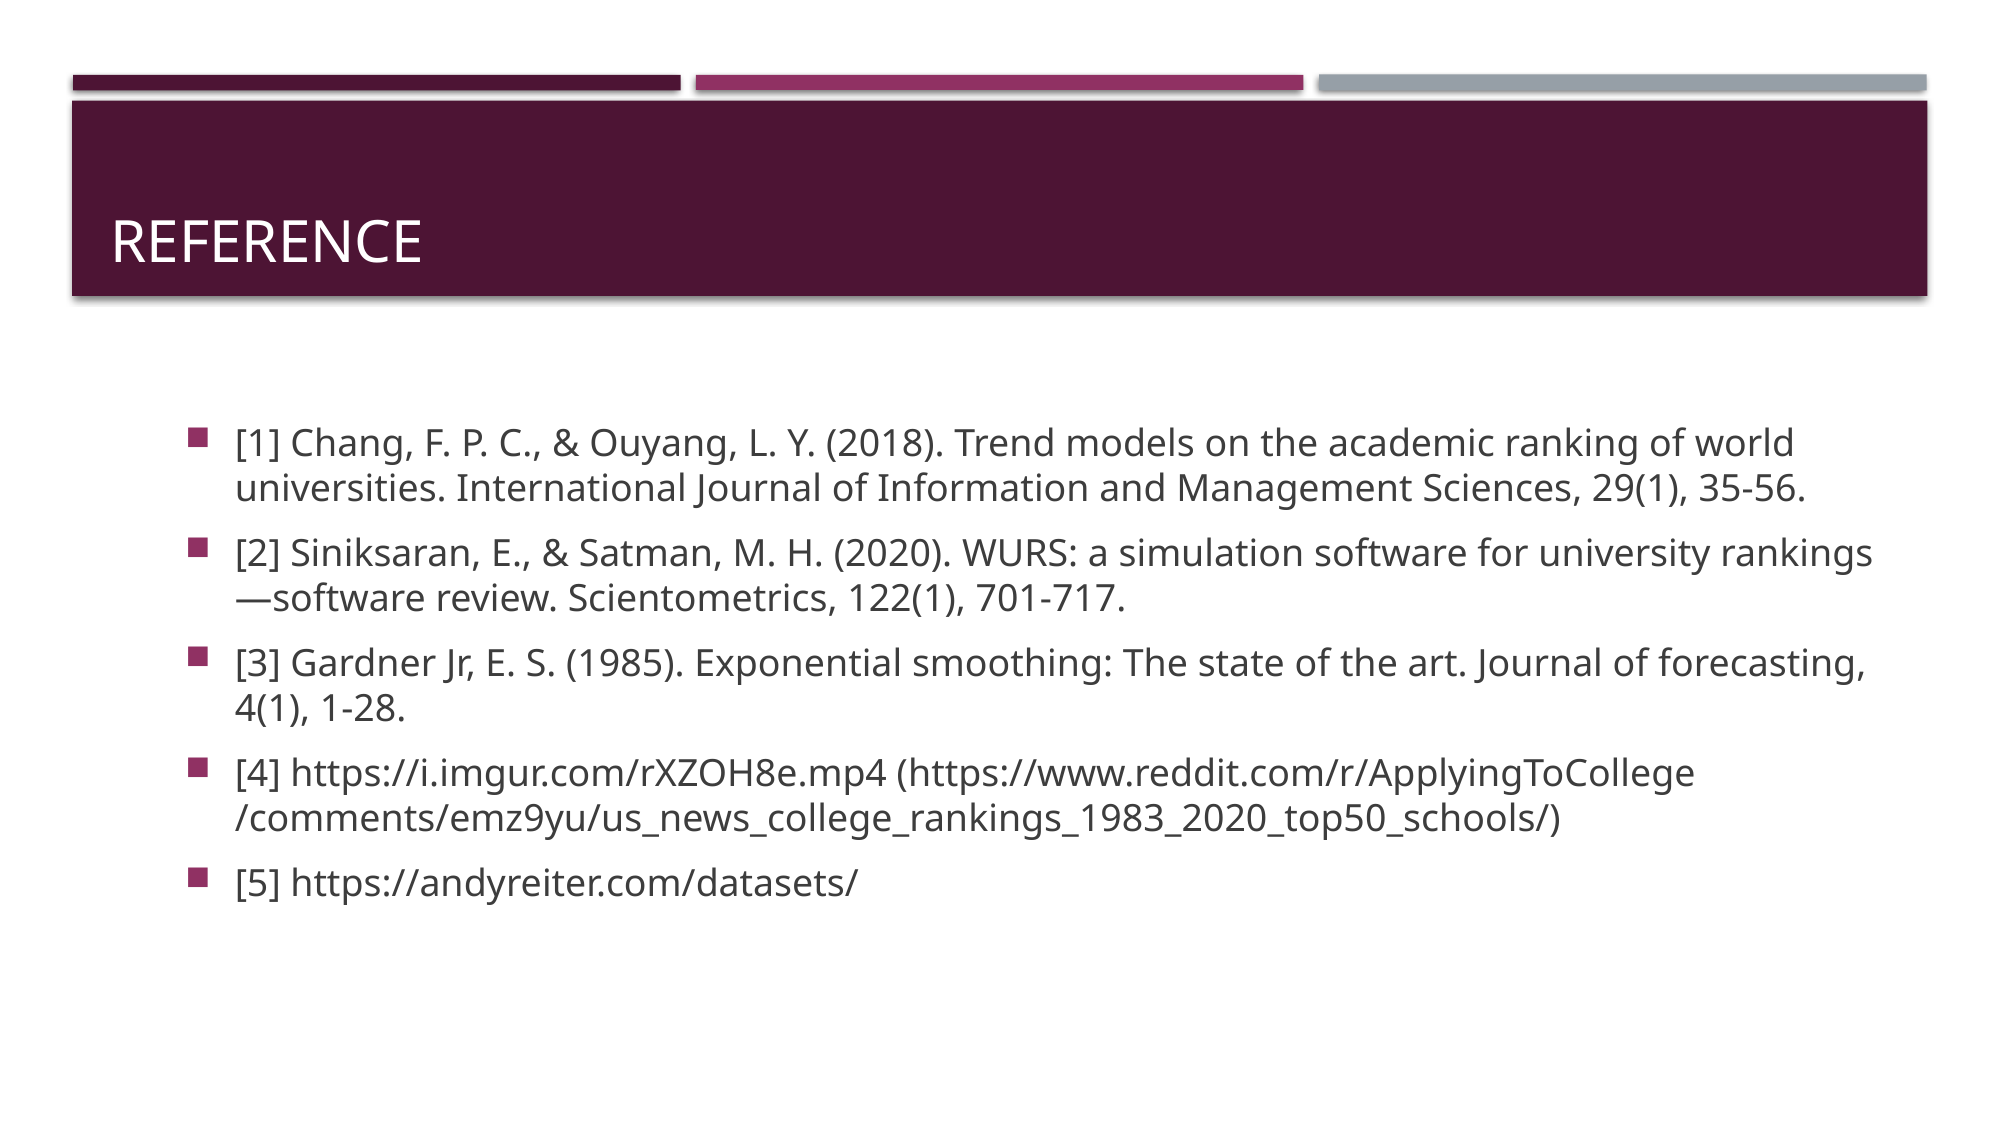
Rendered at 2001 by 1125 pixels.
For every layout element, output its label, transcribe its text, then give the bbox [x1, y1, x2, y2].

title Reference [95, 115, 1905, 282]
list [1] Chang, F. P. C., & Ouyang, L. Y. (2018). Trend models on the academic ranking of world universities. International Journal of Information and Management Sciences, 29(1), 35-56. [2] Siniksaran, E., & Satman, M. H. (2020). WURS: a simulation software for university rankings—software review. Scientometrics, 122(1), 701-717. [3] Gardner Jr, E. S. (1985). Exponential smoothing: The state of the art. Journal of forecasting, 4(1), 1-28. [4] https://i.imgur.com/rXZOH8e.mp4 (https://www.reddit.com/r/ApplyingToCollege /comments/emz9yu/us_news_college_rankings_1983_2020_top50_schools/) [5] https://andyreiter.com/datasets/ [169, 330, 1914, 993]
